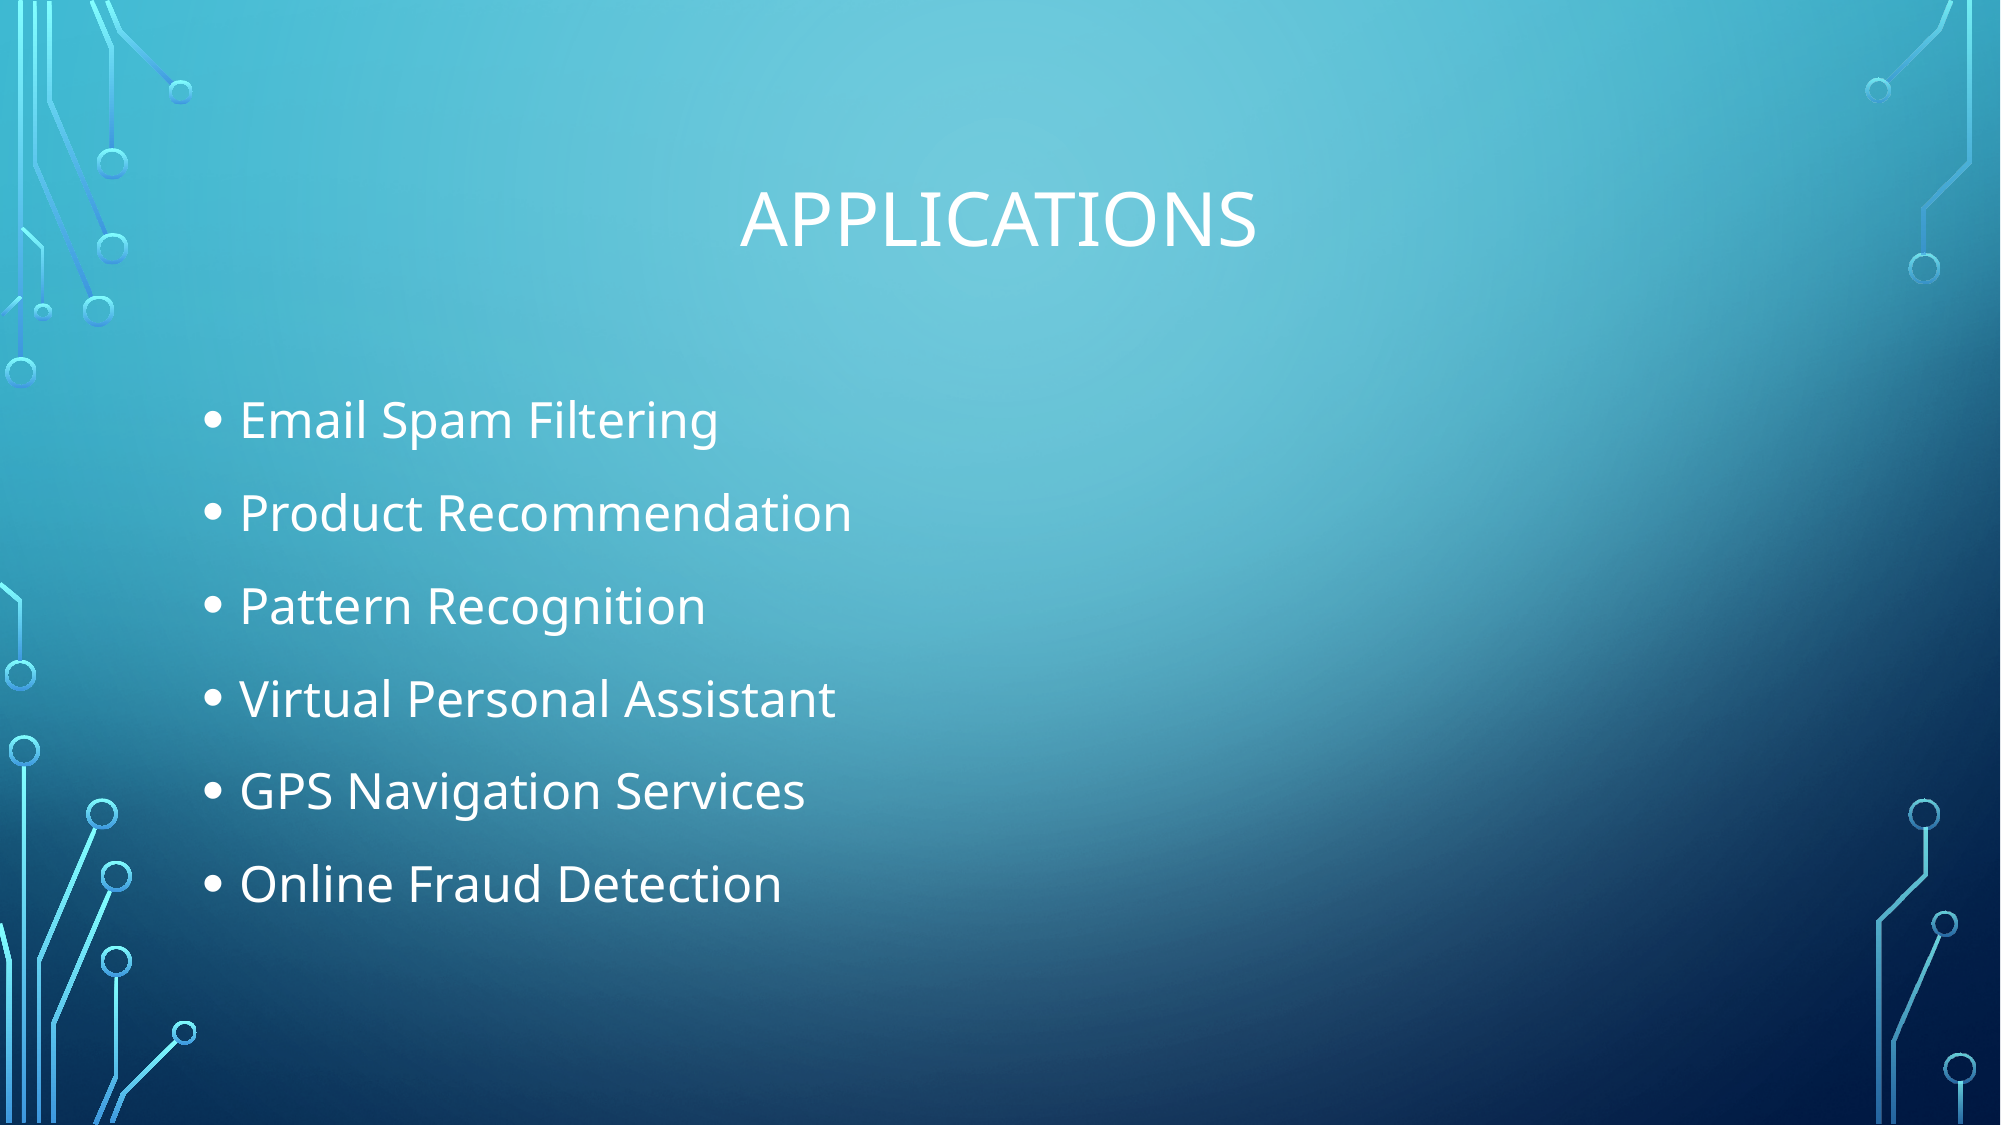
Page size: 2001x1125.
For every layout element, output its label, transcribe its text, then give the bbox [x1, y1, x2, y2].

title Applications [187, 101, 1813, 344]
list Email Spam Filtering Product Recommendation Pattern Recognition Virtual Personal Assistant GPS Navigation Services Online Fraud Detection [187, 369, 1813, 950]
